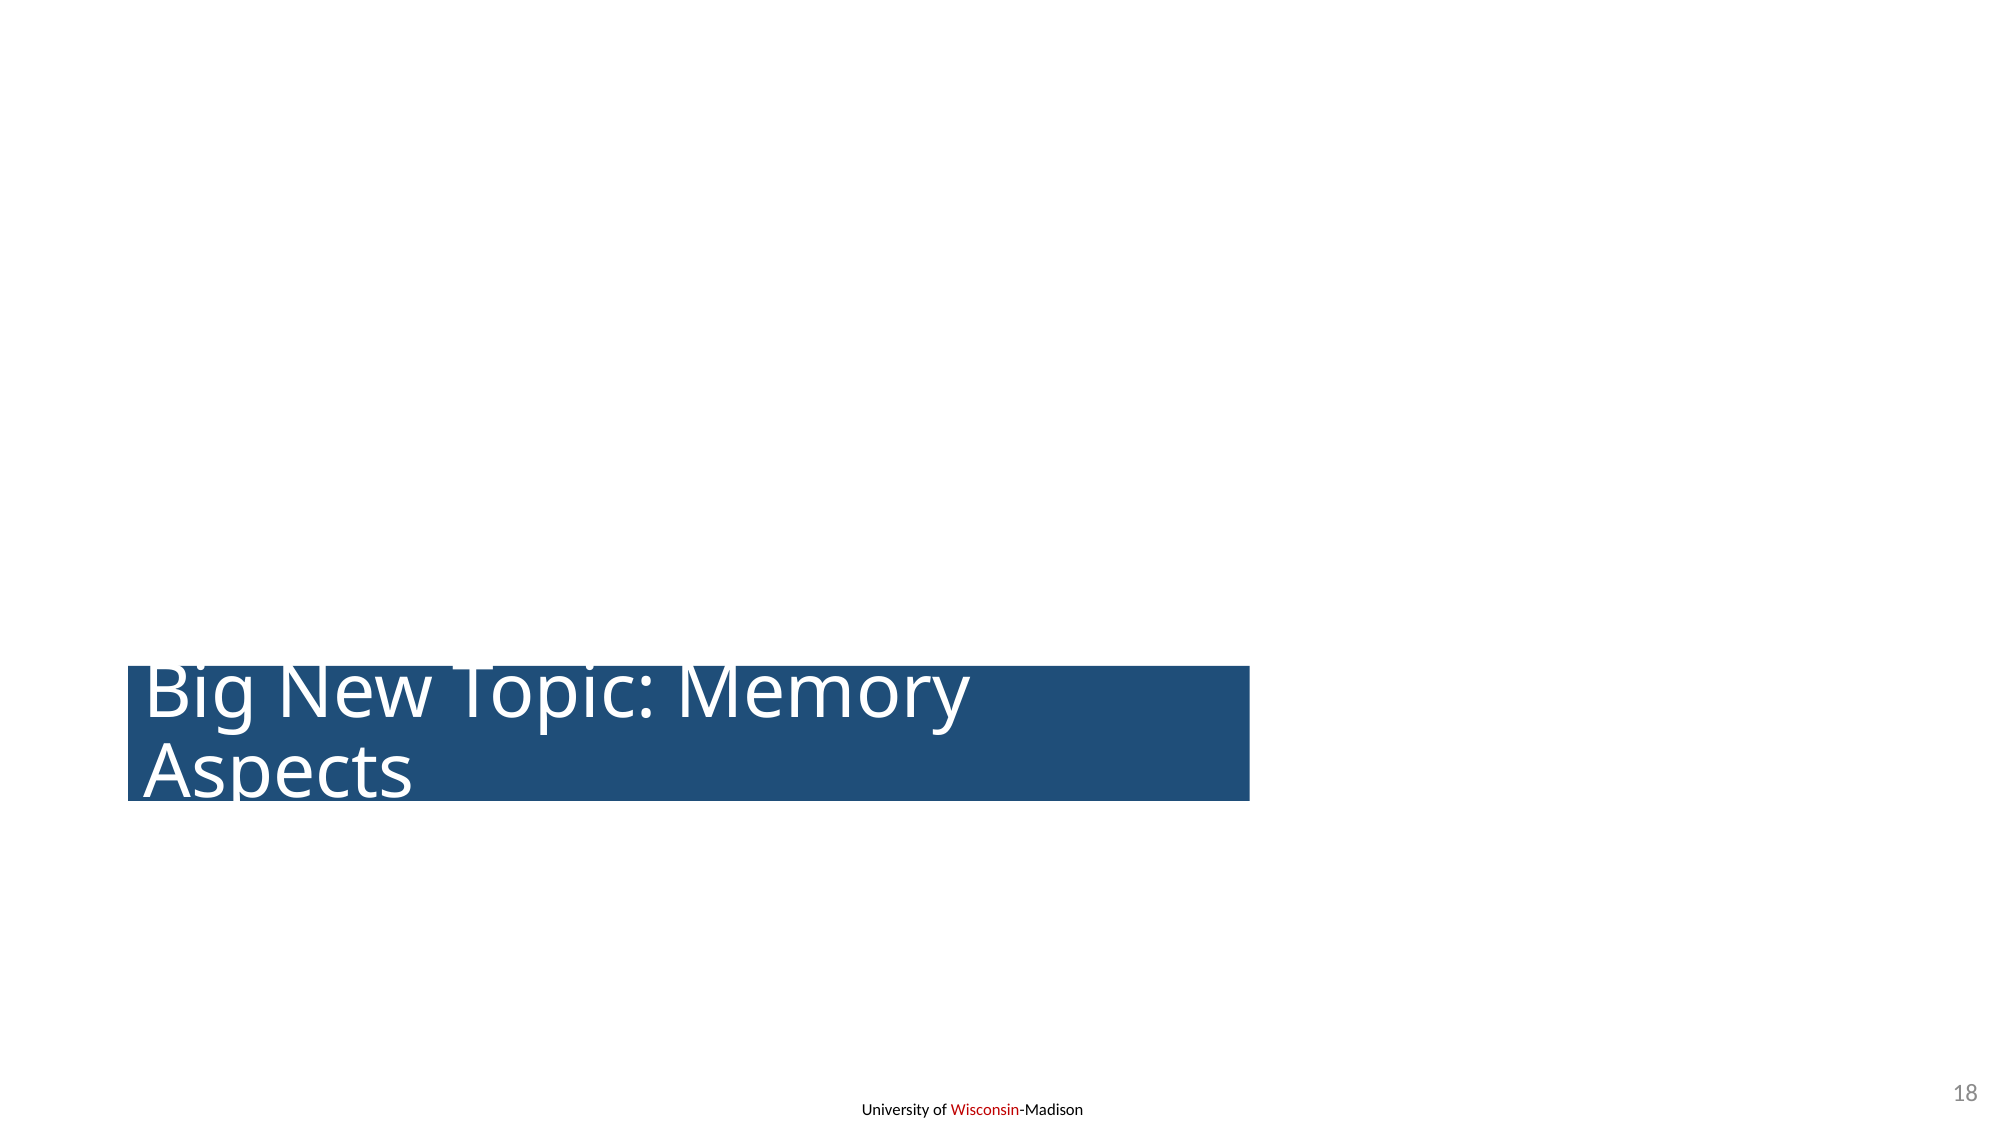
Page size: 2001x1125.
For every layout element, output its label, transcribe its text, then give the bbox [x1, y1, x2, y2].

title Big New Topic: Memory Aspects [128, 665, 1250, 801]
slide_number 18 [1879, 1069, 1994, 1114]
